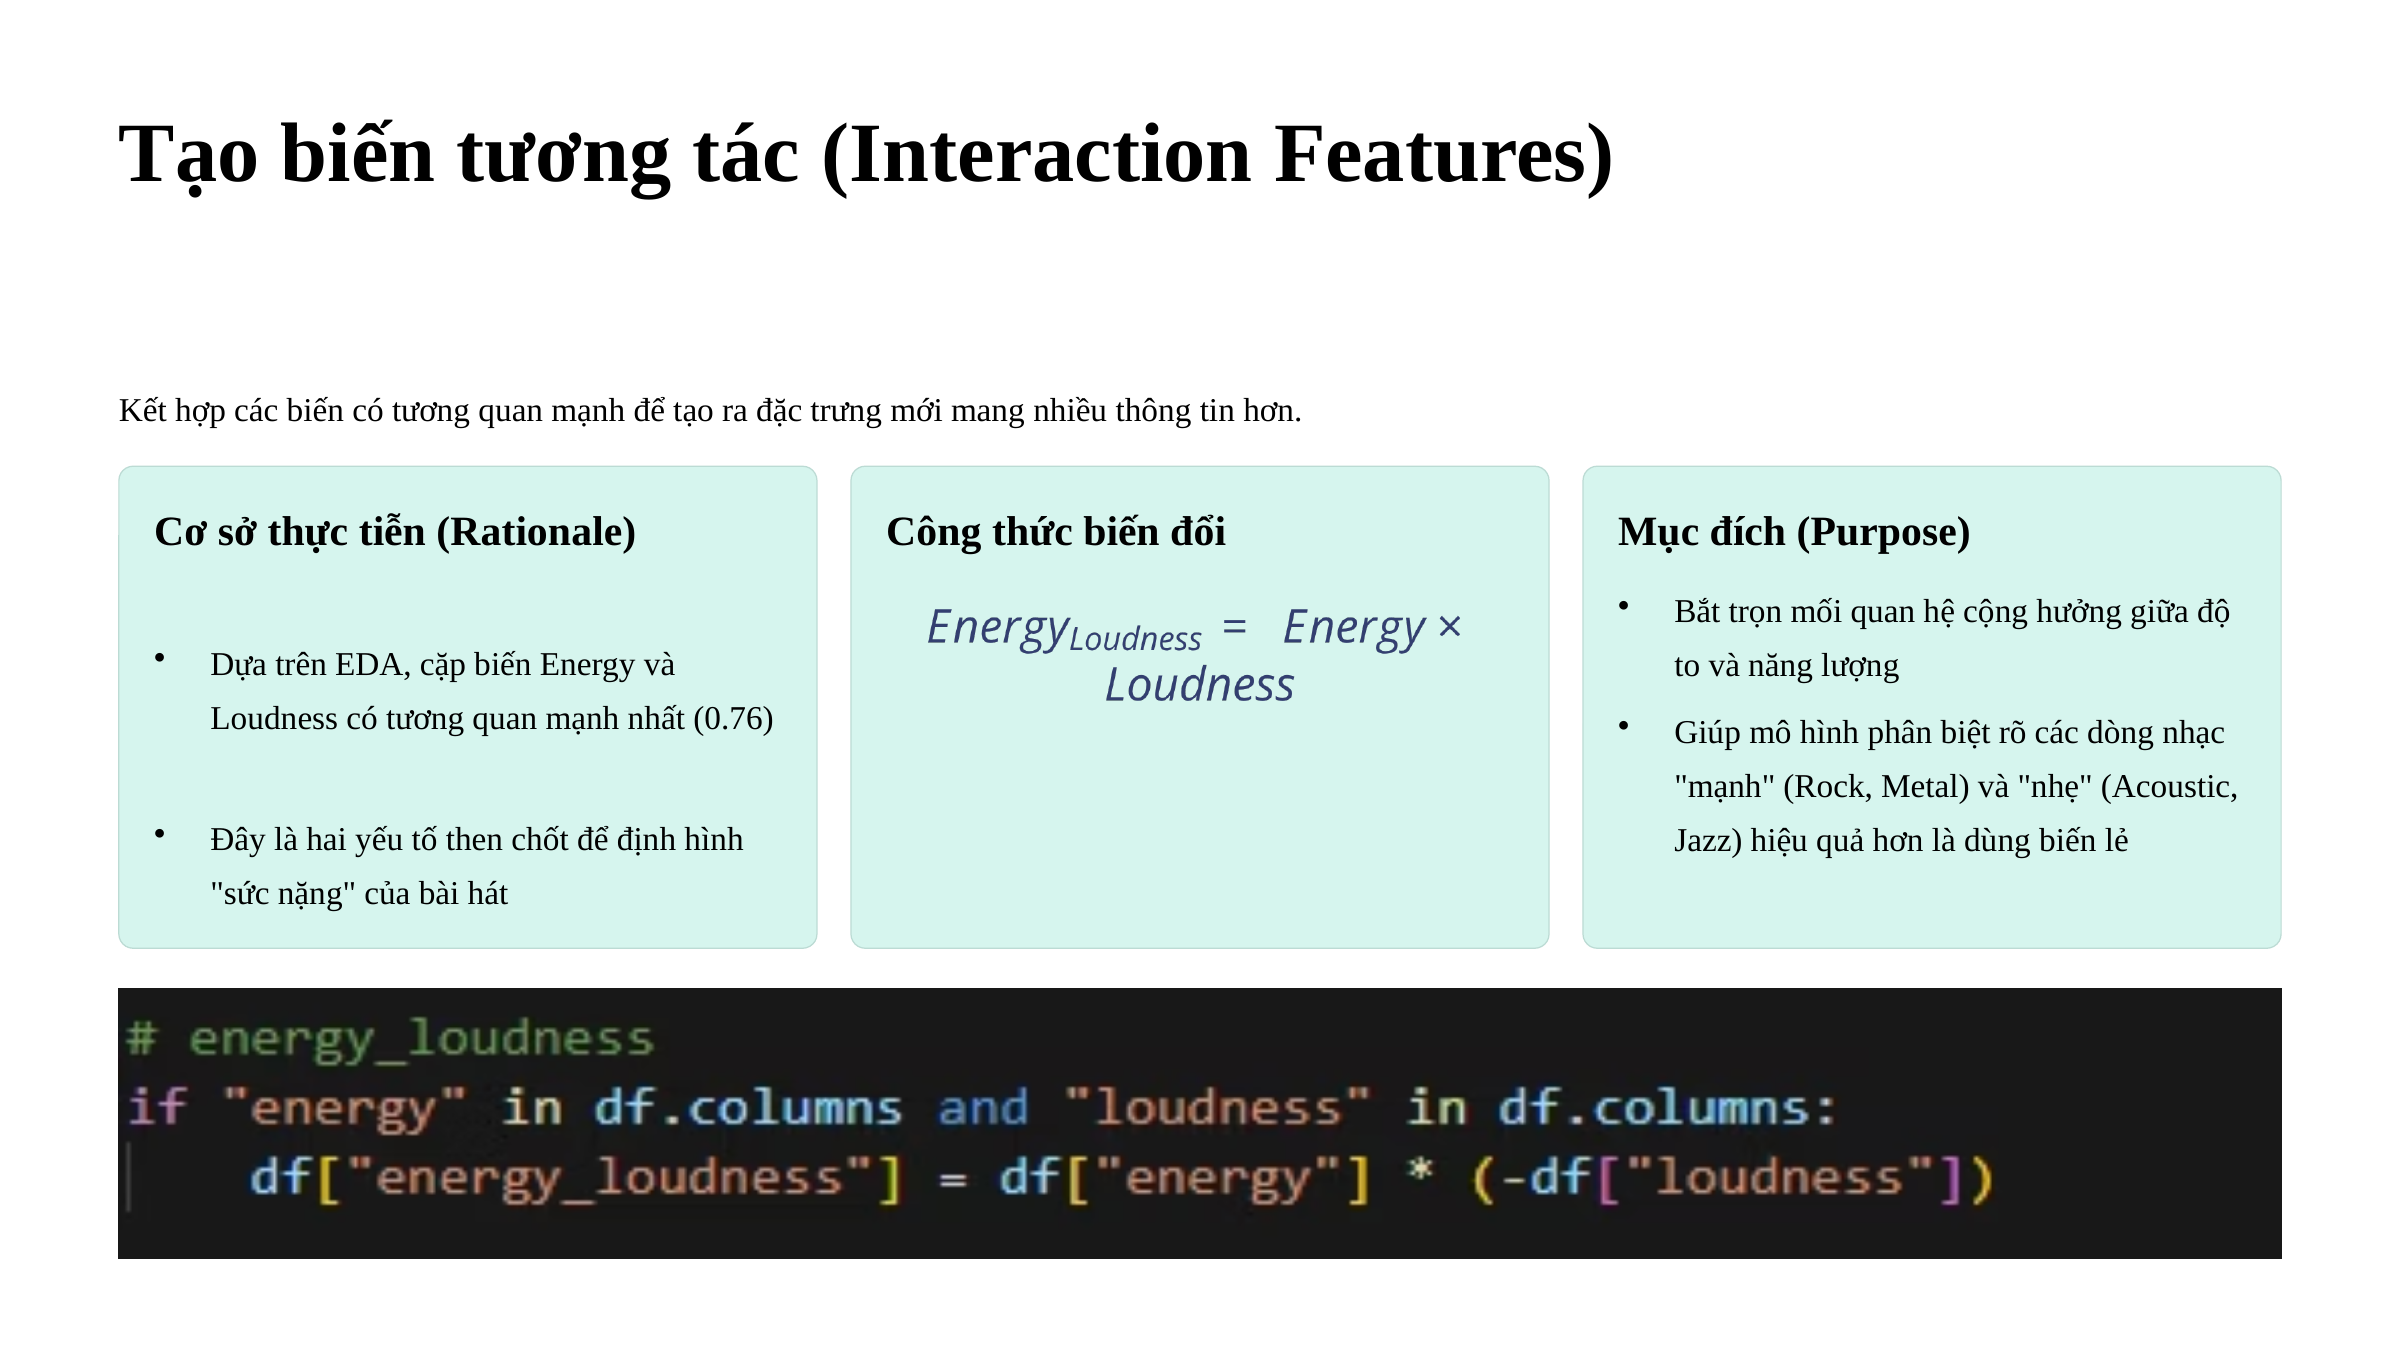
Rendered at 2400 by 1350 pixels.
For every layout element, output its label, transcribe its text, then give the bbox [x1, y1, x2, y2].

text_box Đây là hai yếu tố then chốt để định hình "sức nặng" của bài hát [154, 803, 782, 912]
text_box Giúp mô hình phân biệt rõ các dòng nhạc "mạnh" (Rock, Metal) và "nhẹ" (Acoustic, Jazz) hiệu quả hơn là dùng biến lẻ [1618, 695, 2246, 914]
text_box Dựa trên EDA, cặp biến Energy và Loudness có tương quan mạnh nhất (0.76) [154, 628, 782, 792]
picture [118, 988, 2282, 1259]
text_box Kết hợp các biến có tương quan mạnh để tạo ra đặc trưng mới mang nhiều thông tin hơn. [118, 373, 2282, 429]
text_box Tạo biến tương tác (Interaction Features) [118, 93, 2282, 232]
text_box Mục đích (Purpose) [1618, 501, 2124, 555]
picture [886, 597, 1514, 714]
text_box Bắt trọn mối quan hệ cộng hưởng giữa độ to và năng lượng [1618, 574, 2246, 684]
text_box [118, 466, 817, 949]
text_box [1582, 466, 2282, 949]
text_box Cơ sở thực tiễn (Rationale) [154, 501, 782, 608]
text_box [850, 466, 1550, 949]
text_box Công thức biến đổi [886, 501, 1379, 555]
